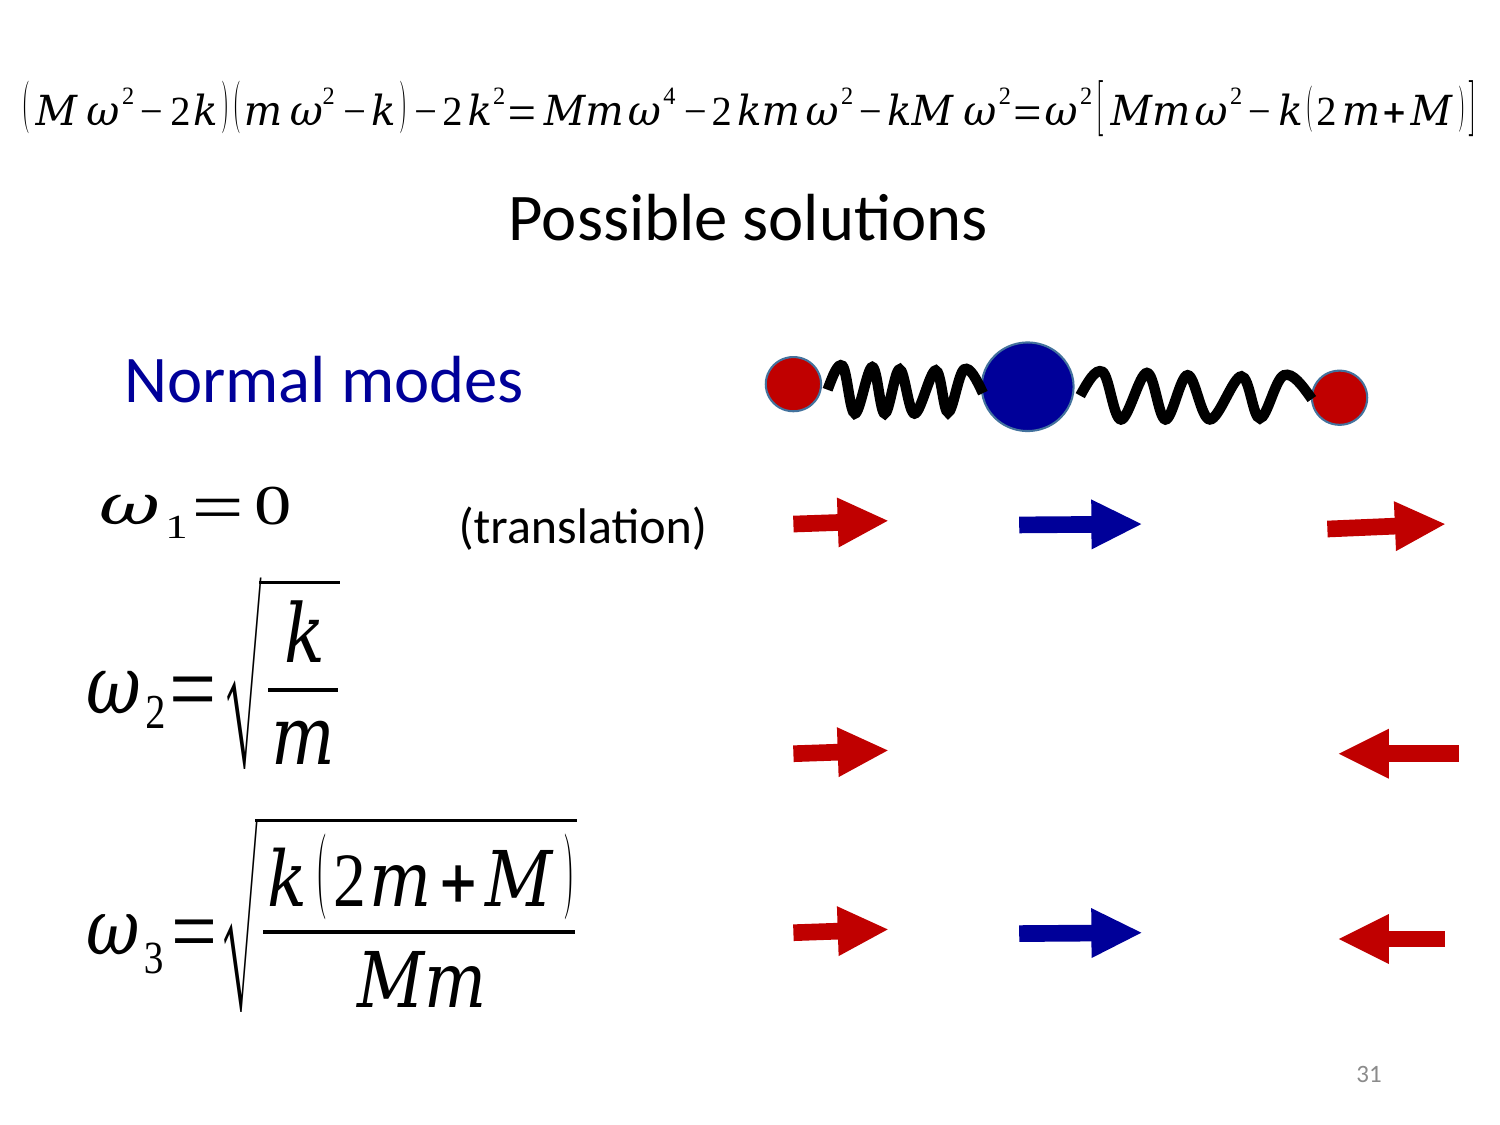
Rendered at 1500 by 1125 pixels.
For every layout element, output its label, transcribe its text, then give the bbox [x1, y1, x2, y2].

text_box [1311, 369, 1369, 426]
text_box Normal modes [109, 328, 539, 424]
text_box [826, 364, 984, 415]
text_box [764, 356, 823, 413]
text_box [980, 341, 1075, 433]
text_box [793, 520, 888, 525]
slide_number 31 [1059, 1042, 1397, 1103]
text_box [793, 929, 888, 933]
text_box (translation) [443, 486, 723, 561]
text_box Possible solutions [493, 166, 1003, 262]
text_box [1327, 524, 1445, 529]
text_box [793, 750, 888, 754]
text_box [1079, 370, 1313, 421]
